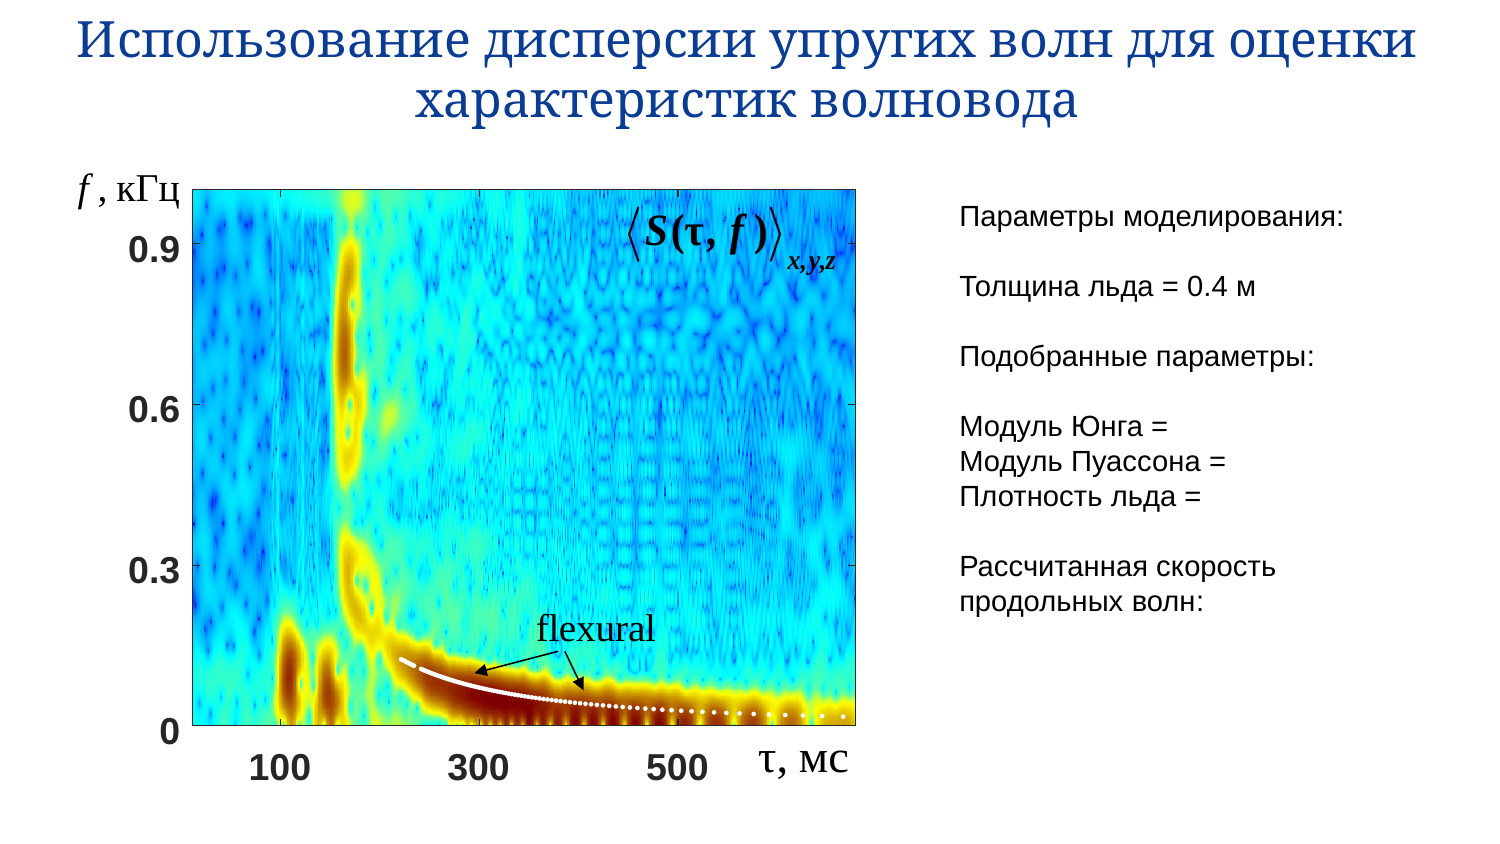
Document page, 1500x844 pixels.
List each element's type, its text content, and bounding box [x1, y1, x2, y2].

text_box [619, 195, 849, 286]
text_box Параметры моделирования: Толщина льда = 0.4 м Подобранные параметры: Модуль Юнга = Модуль Пуассона = Плотность льда = Рассчитанная скорость продольных волн: [944, 190, 1413, 660]
text_box Использование дисперсии упругих волн для оценки характеристик волновода [0, 0, 1497, 126]
picture [64, 158, 939, 814]
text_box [474, 650, 559, 674]
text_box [528, 602, 663, 654]
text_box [62, 161, 191, 222]
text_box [564, 650, 584, 691]
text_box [748, 740, 861, 796]
